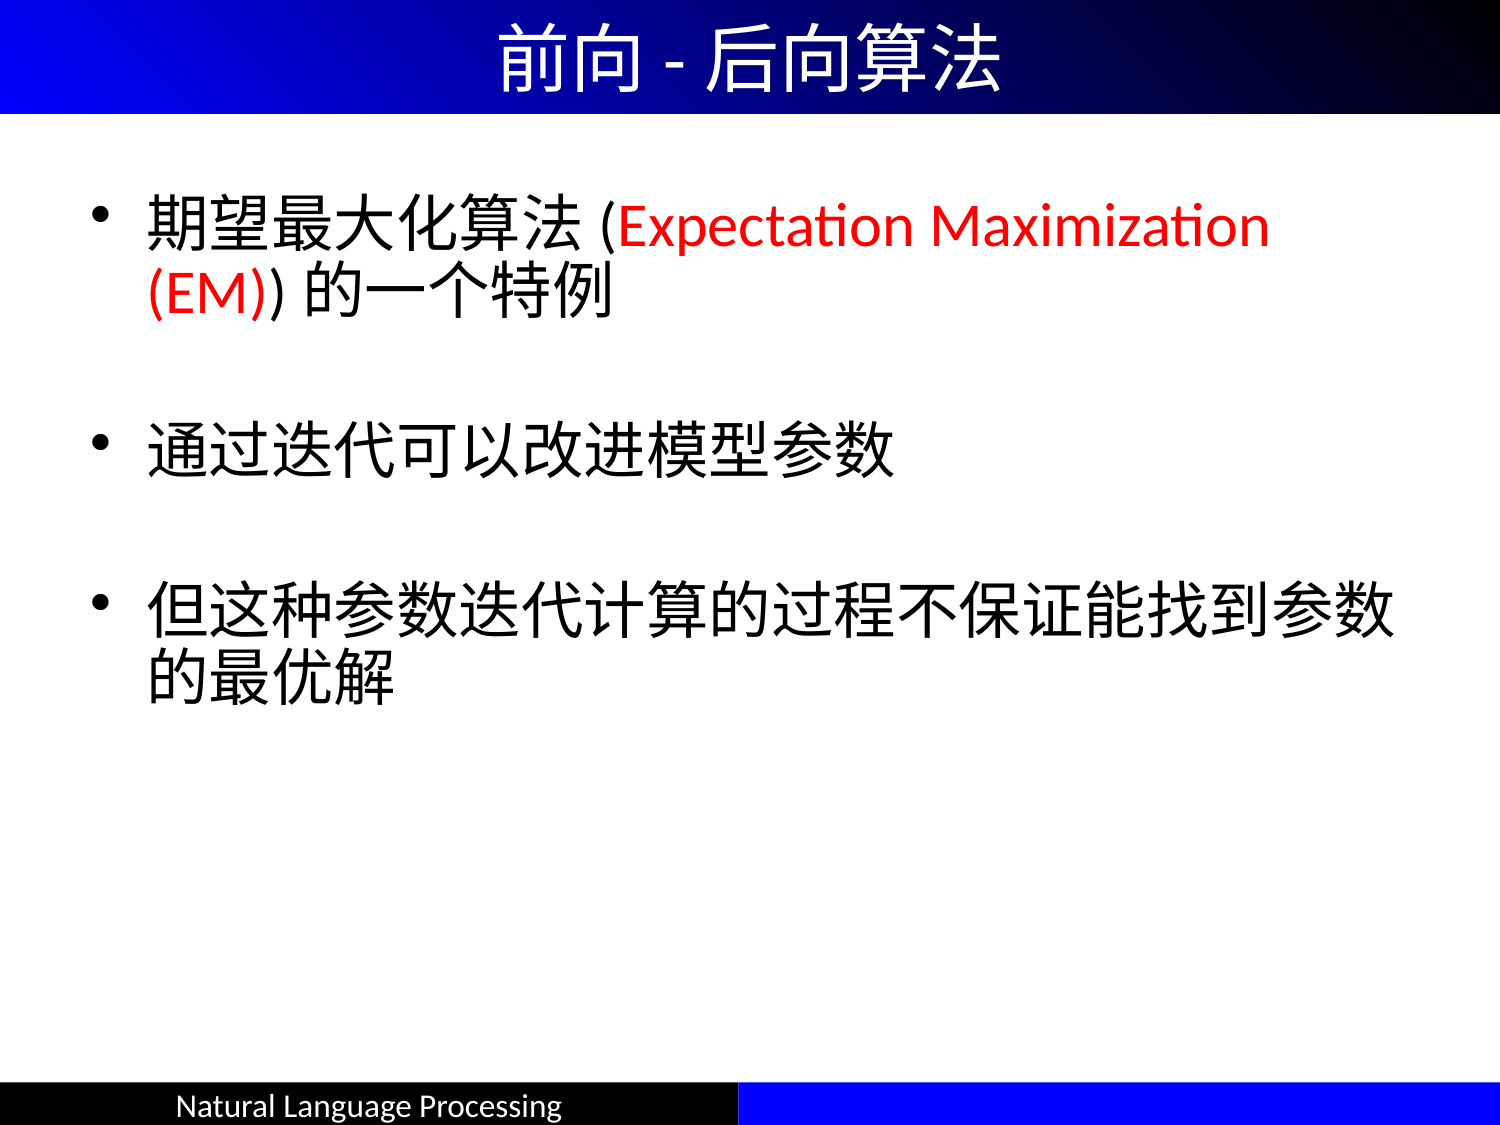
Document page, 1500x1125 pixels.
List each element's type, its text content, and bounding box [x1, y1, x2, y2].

title 前向-后向算法 [0, 0, 1500, 115]
list 期望最大化算法(Expectation Maximization (EM))的一个特例 通过迭代可以改进模型参数 但这种参数迭代计算的过程不保证能找到参数的最优解 [74, 184, 1426, 1006]
